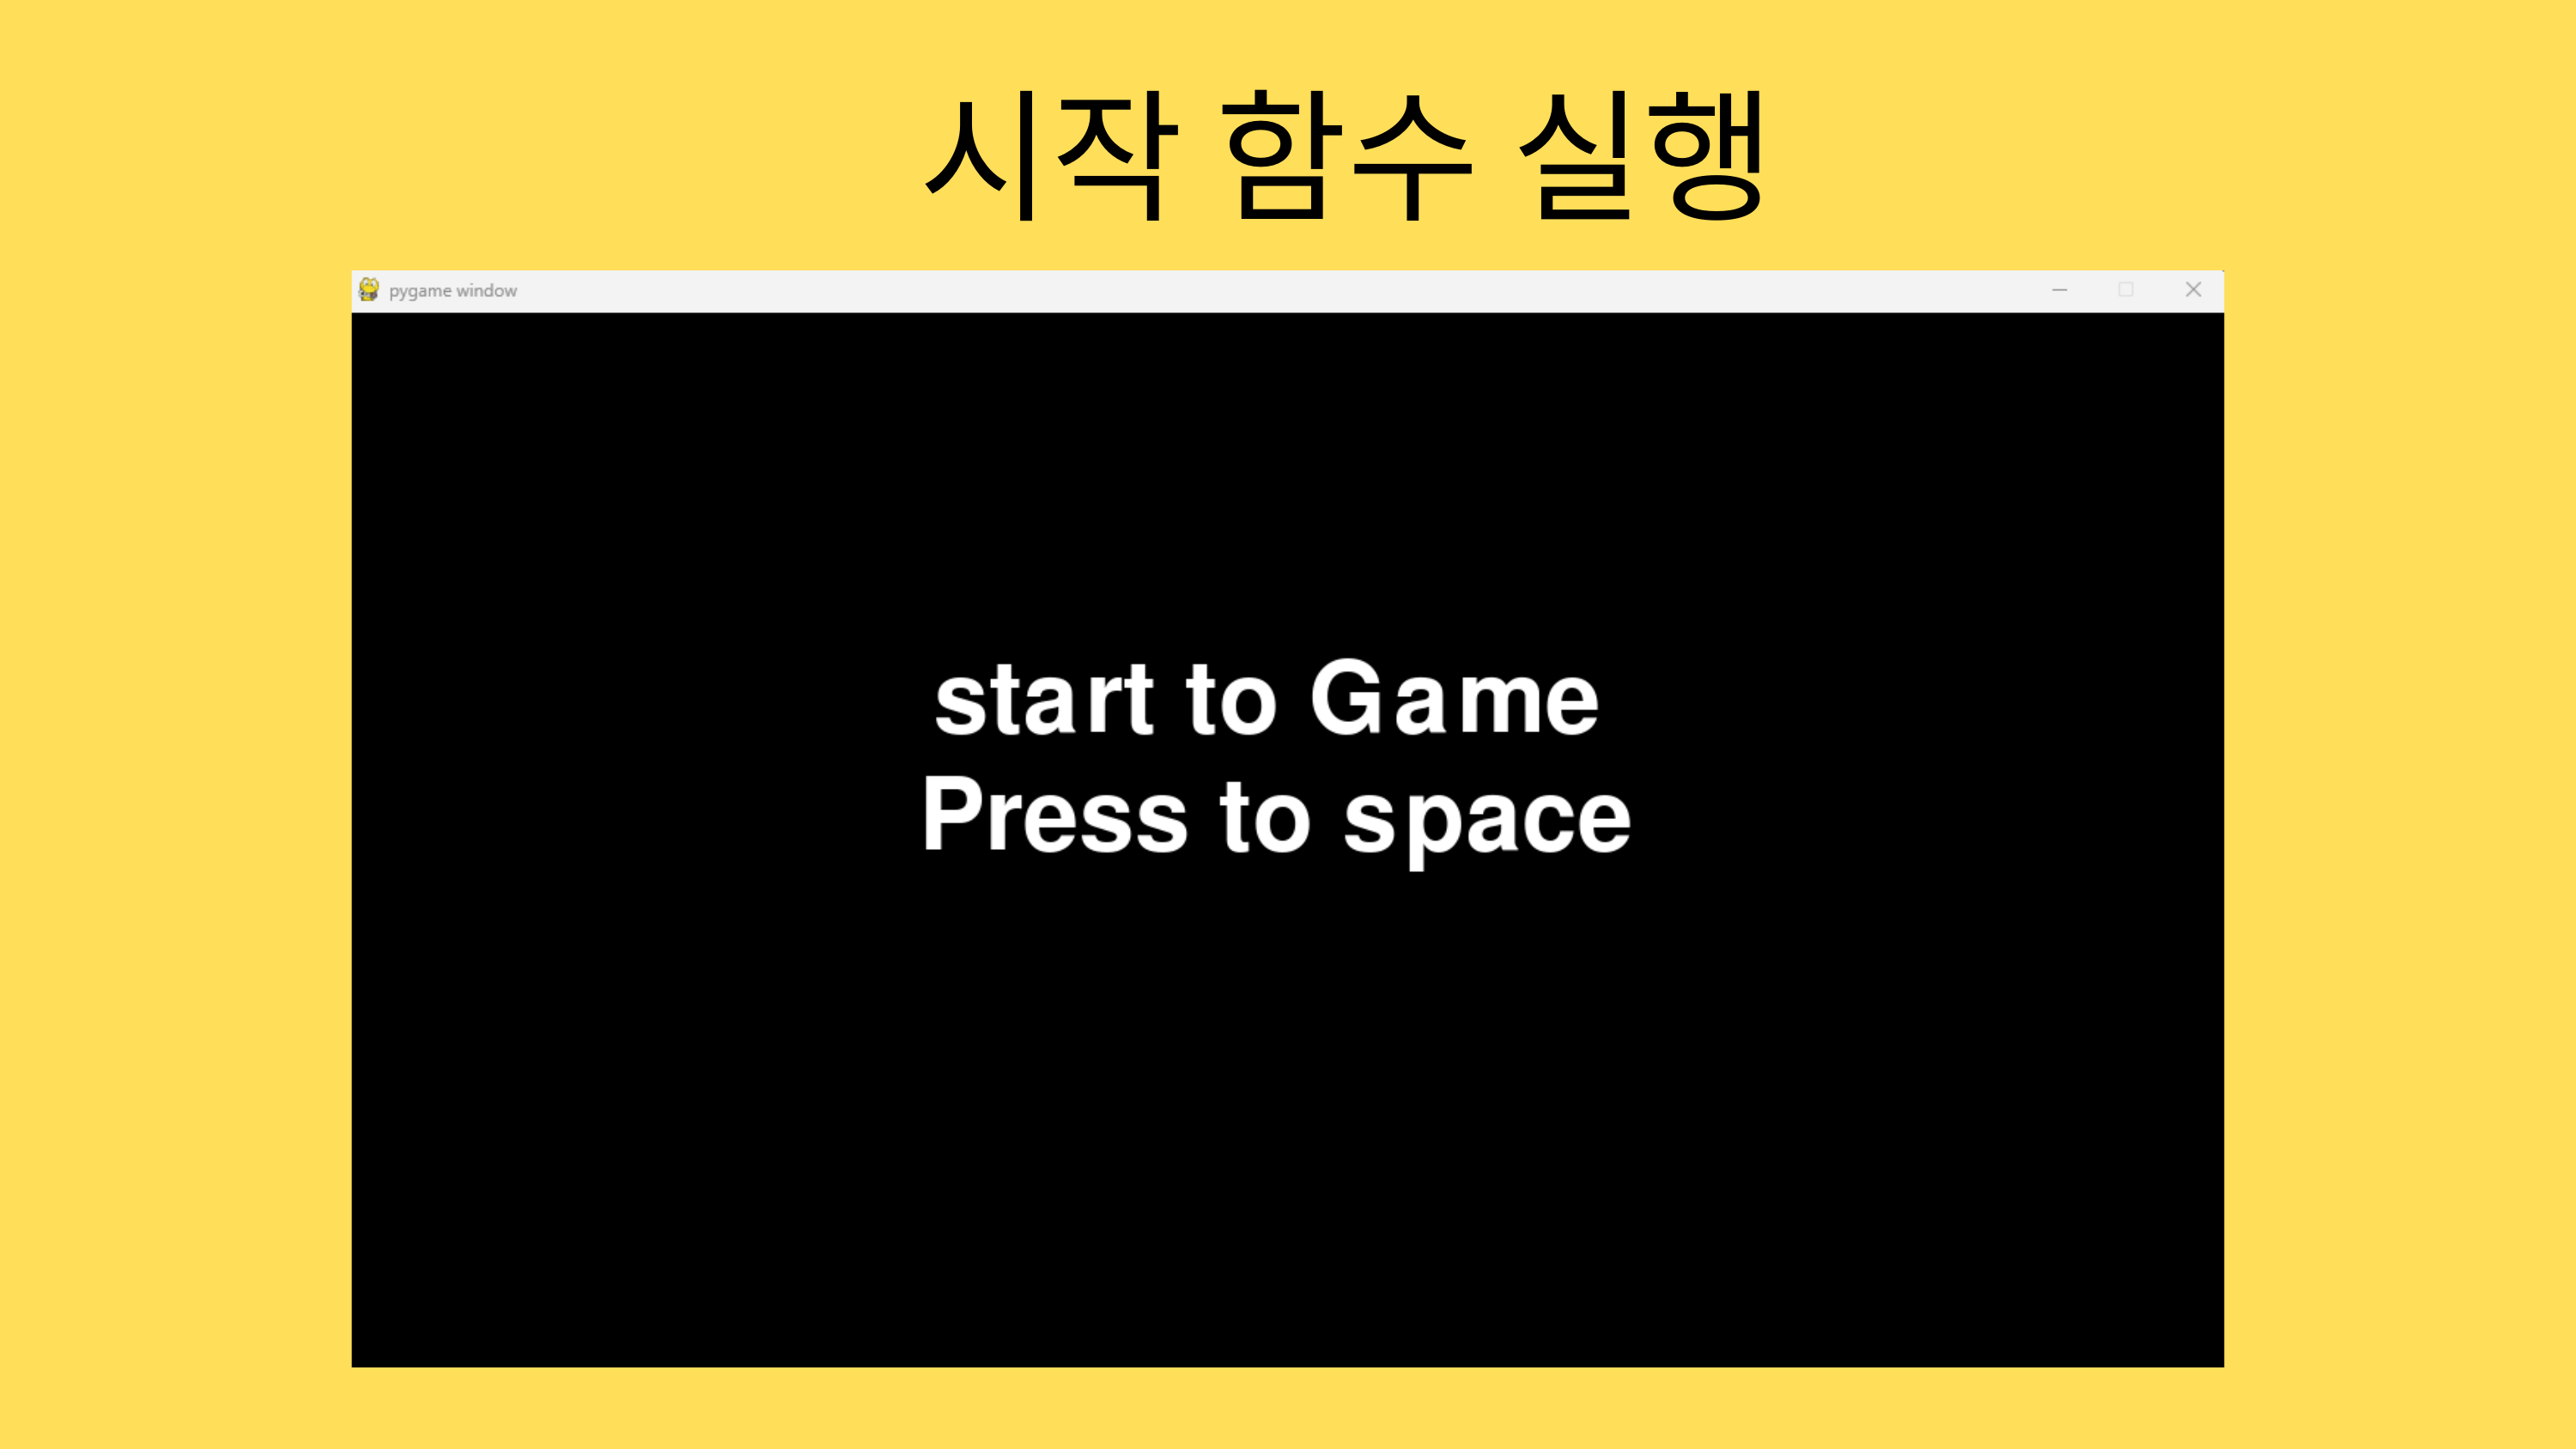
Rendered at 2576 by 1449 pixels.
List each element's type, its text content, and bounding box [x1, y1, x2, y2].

text_box [351, 270, 2225, 1367]
text_box 시작 함수 실행 [866, 37, 1829, 239]
